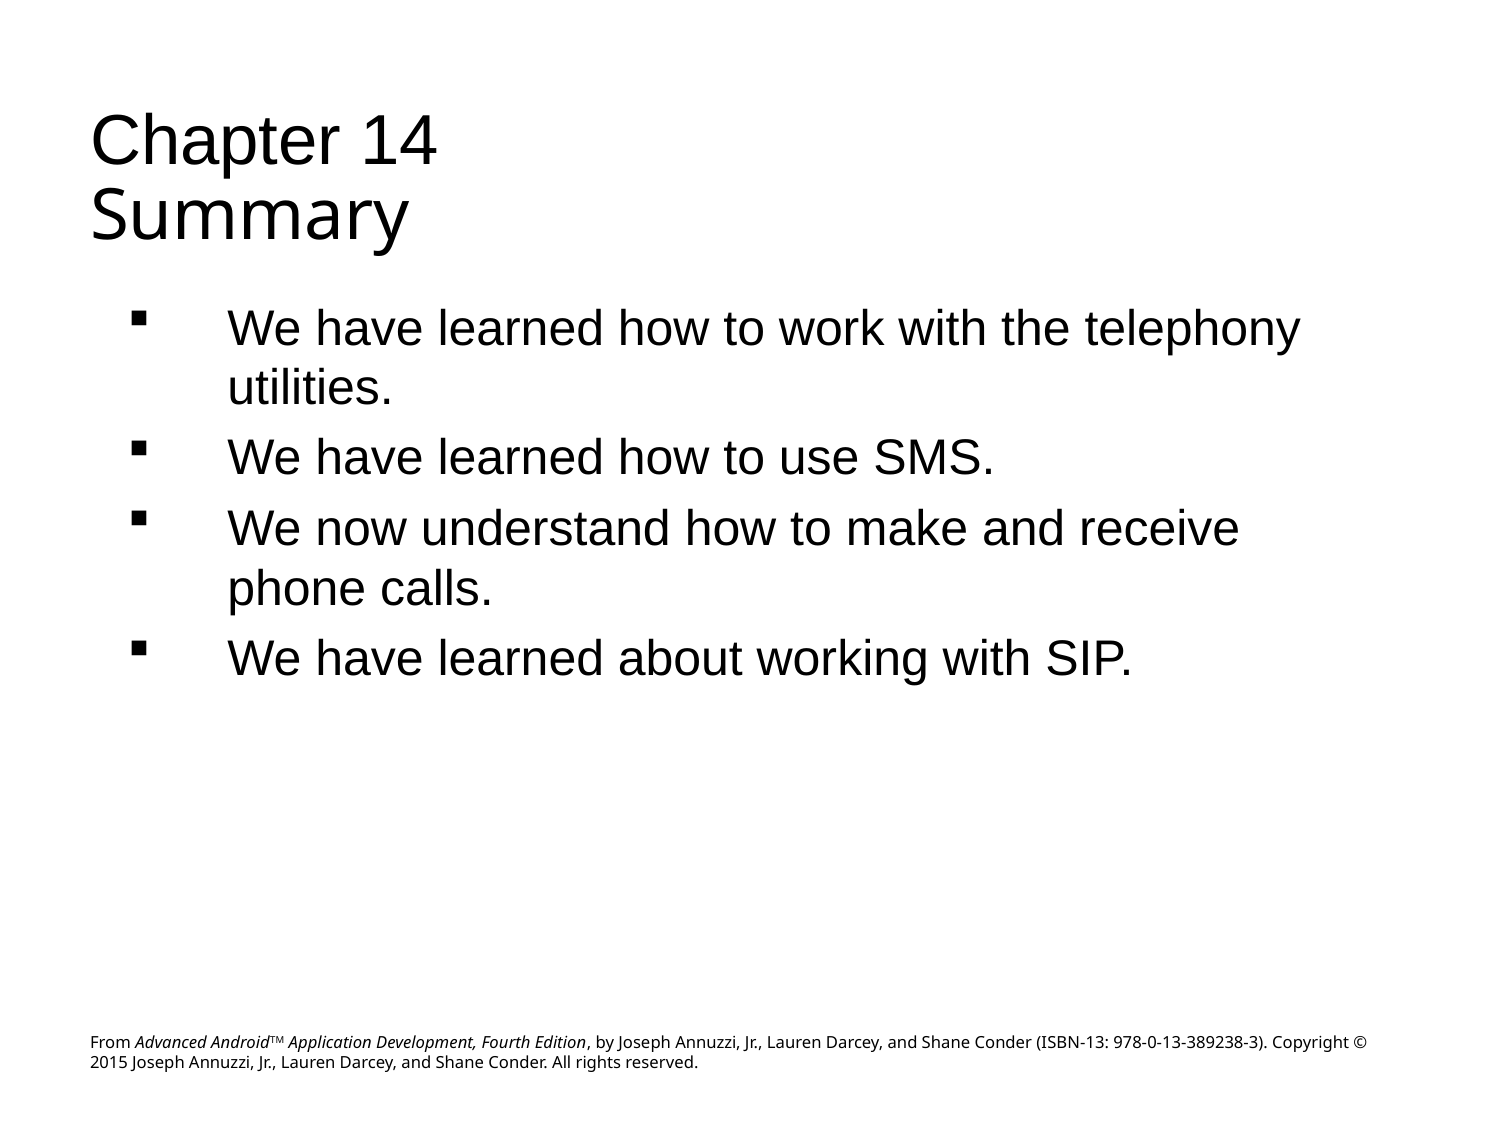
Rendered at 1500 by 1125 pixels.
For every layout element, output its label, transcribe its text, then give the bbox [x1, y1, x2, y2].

title Chapter 14 Summary [75, 45, 900, 313]
list We have learned how to work with the telephony utilities. We have learned how to use SMS. We now understand how to make and receive phone calls. We have learned about working with SIP. [112, 287, 1388, 1024]
footer From Advanced AndroidTM Application Development, Fourth Edition, by Joseph Annuzzi, Jr., Lauren Darcey, and Shane Conder (ISBN-13: 978-0-13-389238-3). Copyright © 2015 Joseph Annuzzi, Jr., Lauren Darcey, and Shane Conder. All rights reserved. [74, 1024, 1426, 1103]
